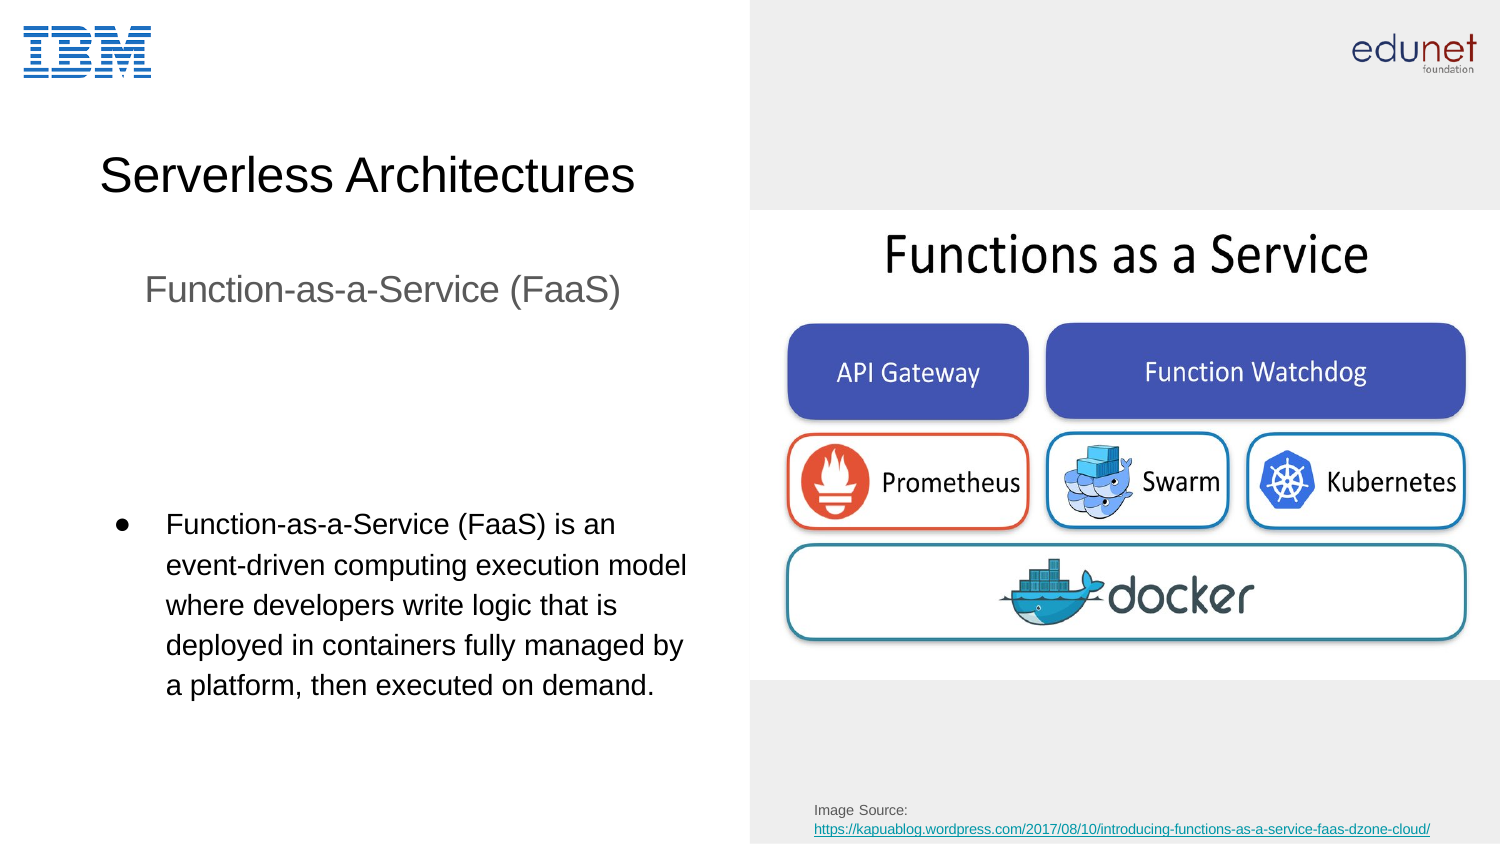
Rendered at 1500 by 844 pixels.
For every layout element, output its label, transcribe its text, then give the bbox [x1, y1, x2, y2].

picture [1350, 26, 1480, 78]
list Function-as-a-Service (FaaS) is an event-driven computing execution model where developers write logic that is deployed in containers fully managed by a platform, then executed on demand. [75, 477, 706, 765]
subtitle Function-as-a-Service (FaaS) [41, 257, 706, 363]
list Image Source: https://kapuablog.wordpress.com/2017/08/10/introducing-functions-as-a-service-faas-dzone-cloud/ [769, 782, 1467, 815]
title Serverless Architectures [41, 96, 706, 243]
picture [23, 26, 151, 78]
picture [749, 210, 1500, 680]
